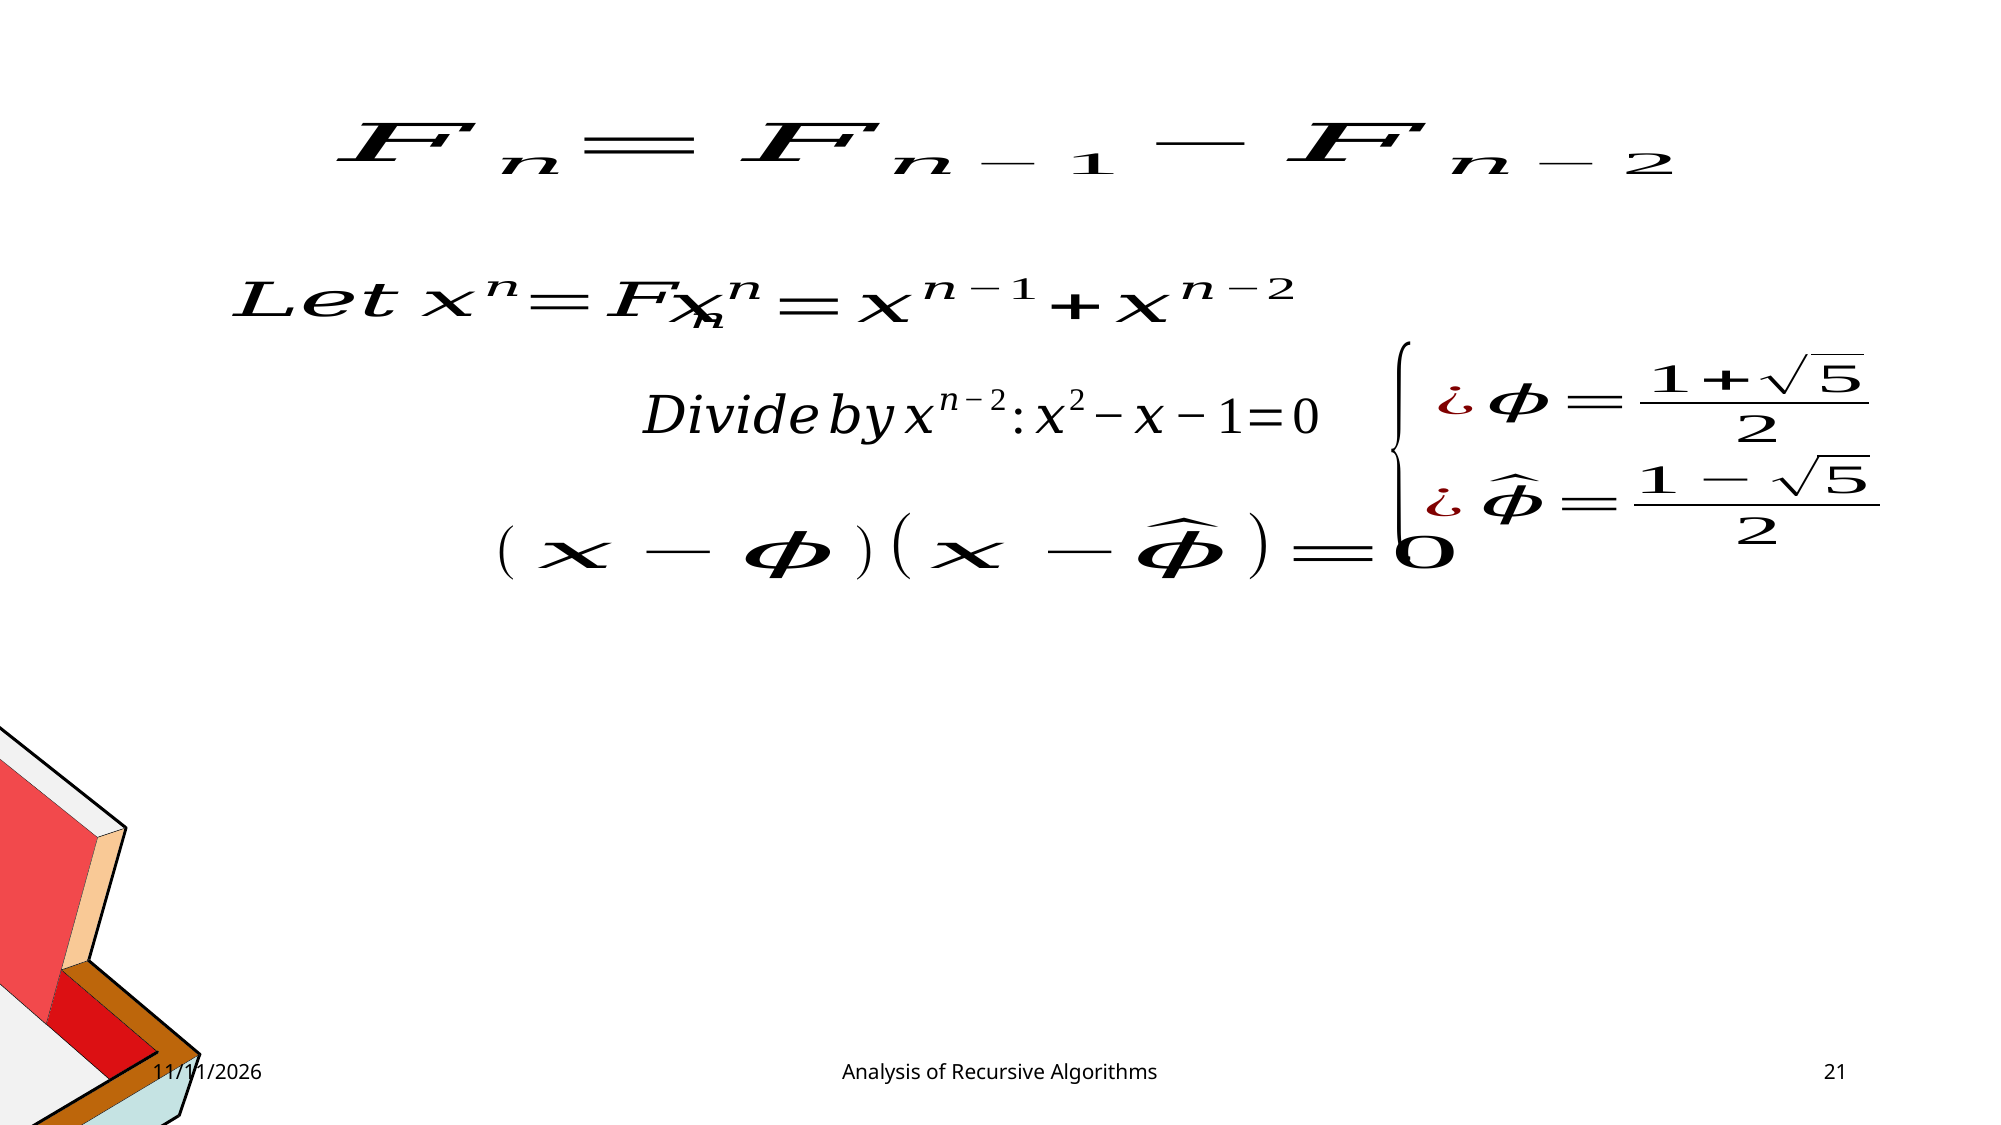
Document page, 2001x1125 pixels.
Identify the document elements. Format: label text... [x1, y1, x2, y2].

footer Analysis of Recursive Algorithms [662, 1042, 1338, 1103]
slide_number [137, 1042, 588, 1103]
slide_number 21 [1412, 1042, 1863, 1103]
